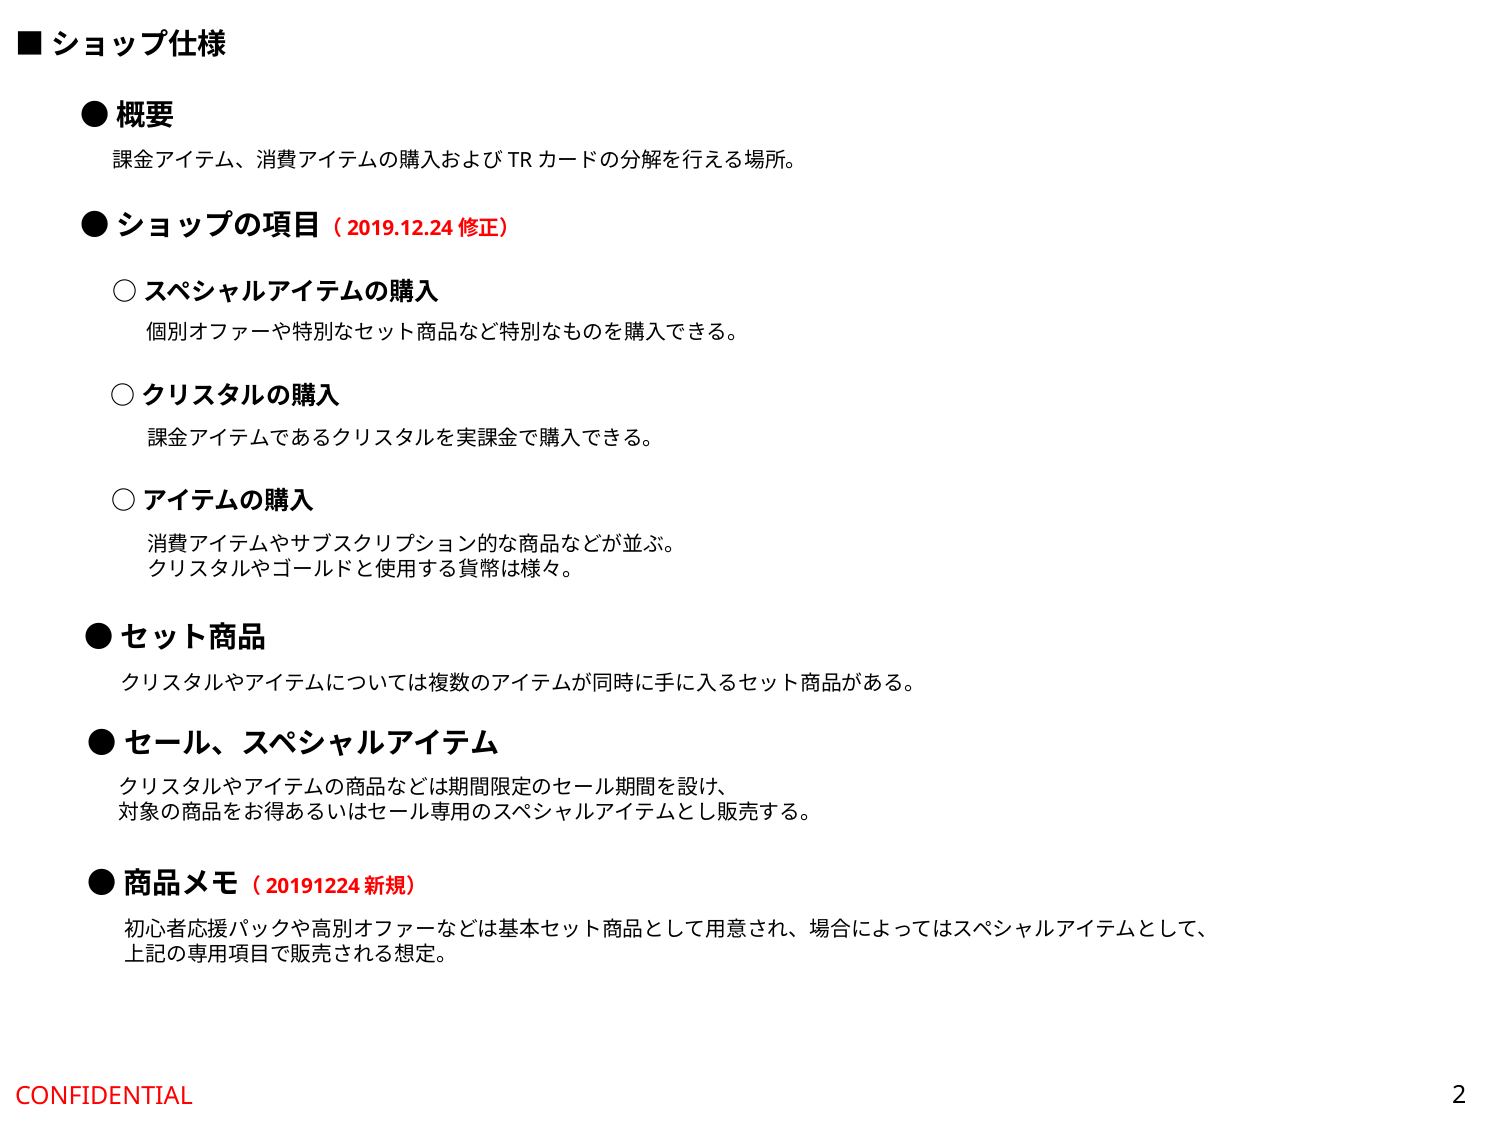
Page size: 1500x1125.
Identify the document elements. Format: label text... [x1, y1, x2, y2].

text_box ●セール、スペシャルアイテム [73, 717, 515, 767]
text_box ○クリスタルの購入 [95, 372, 357, 417]
text_box クリスタルやアイテムの商品などは期間限定のセール期間を設け、 対象の商品をお得あるいはセール専用のスペシャルアイテムとし販売する。 [103, 766, 836, 832]
text_box ●商品メモ（20191224新規） [72, 856, 442, 907]
text_box ●ショップの項目（2019.12.24修正） [65, 199, 536, 250]
text_box 課金アイテムであるクリスタルを実課金で購入できる。 [132, 417, 679, 458]
text_box 課金アイテム、消費アイテムの購入およびTRカードの分解を行える場所。 [97, 138, 822, 179]
text_box ○スペシャルアイテムの購入 [98, 267, 455, 313]
text_box 消費アイテムやサブスクリプション的な商品などが並ぶ。 クリスタルやゴールドと使用する貨幣は様々。 [132, 523, 700, 589]
text_box ●セット商品 [69, 610, 282, 661]
slide_number 2 [1143, 1065, 1482, 1125]
text_box ■ショップ仕様 [0, 17, 242, 68]
text_box クリスタルやアイテムについては複数のアイテムが同時に手に入るセット商品がある。 [105, 662, 940, 703]
text_box 個別オファーや特別なセット商品など特別なものを購入できる。 [132, 311, 764, 352]
text_box ●概要 [65, 88, 190, 139]
text_box 初心者応援パックや高別オファーなどは基本セット商品として用意され、場合によってはスペシャルアイテムとして、 上記の専用項目で販売される想定。 [109, 908, 1233, 973]
text_box ○アイテムの購入 [96, 476, 330, 522]
footer CONFIDENTIAL [0, 1065, 507, 1125]
